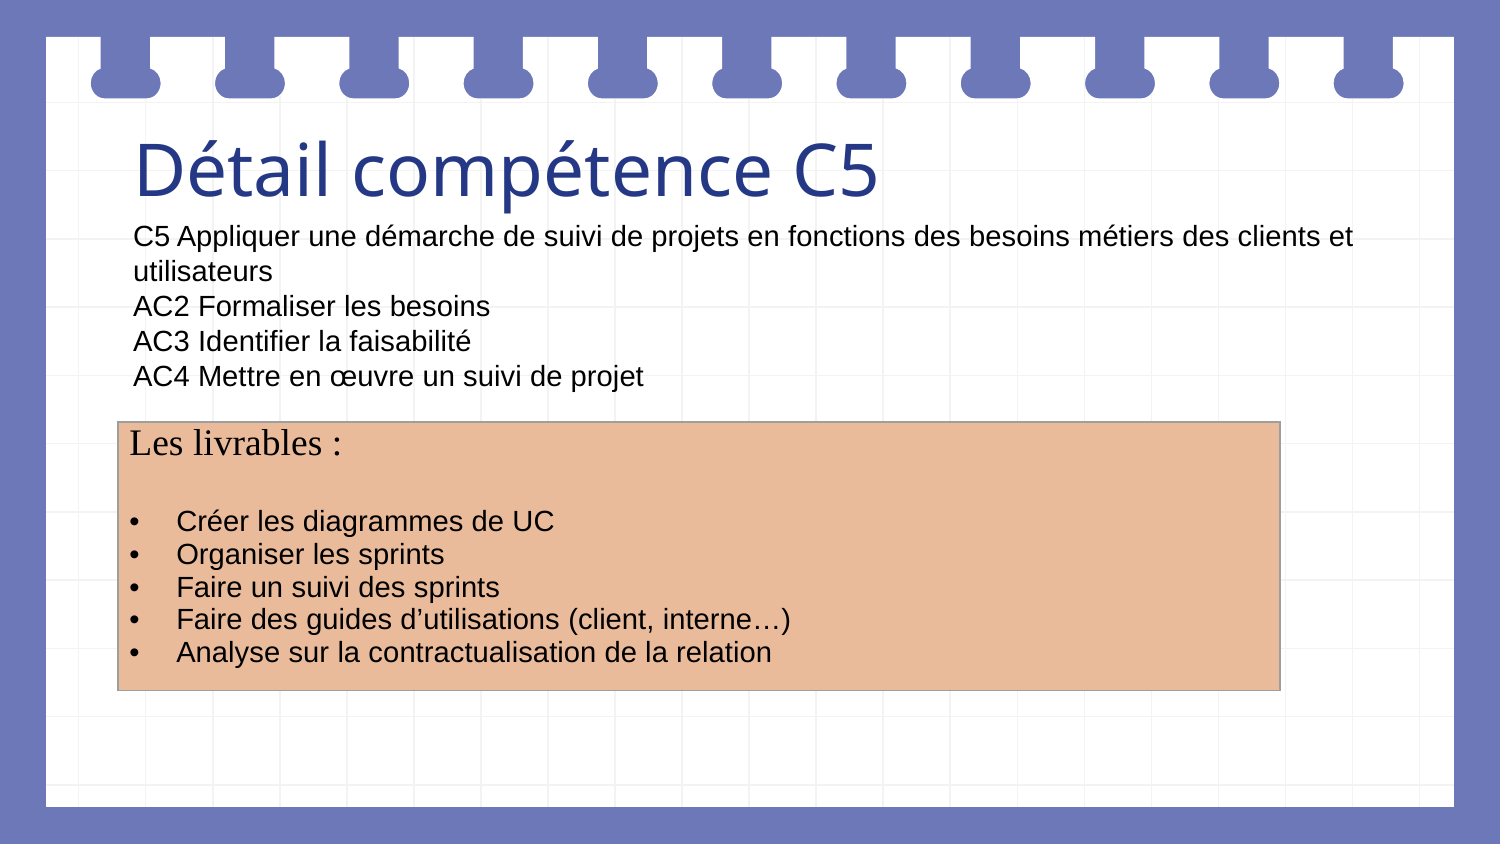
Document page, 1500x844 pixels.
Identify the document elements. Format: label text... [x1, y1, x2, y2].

text_box C5 Appliquer une démarche de suivi de projets en fonctions des besoins métiers des clients et utilisateurs AC2 Formaliser les besoins AC3 Identifier la faisabilité AC4 Mettre en œuvre un suivi de projet [118, 201, 1382, 382]
table_header Les livrables : Créer les diagrammes de UC Organiser les sprints Faire un suivi des sprints Faire des guides d’utilisations (client, interne…) Analyse sur la contractualisation de la relation [119, 423, 1279, 690]
title Détail compétence C5 [118, 108, 1382, 201]
